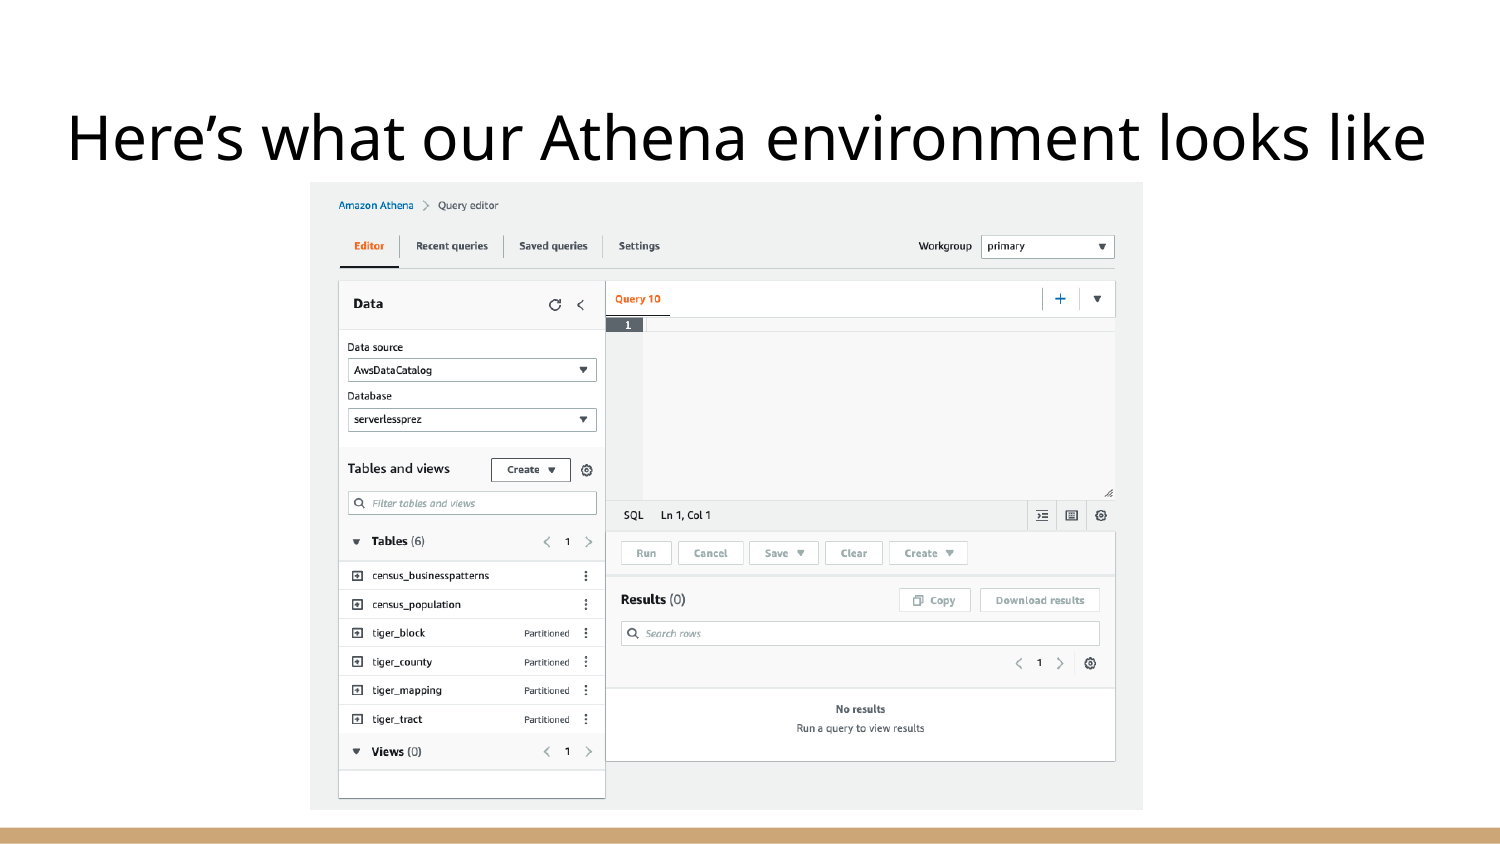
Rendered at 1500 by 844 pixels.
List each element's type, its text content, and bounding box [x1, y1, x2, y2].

picture [310, 181, 1143, 811]
title Here’s what our Athena environment looks like [51, 51, 1449, 189]
